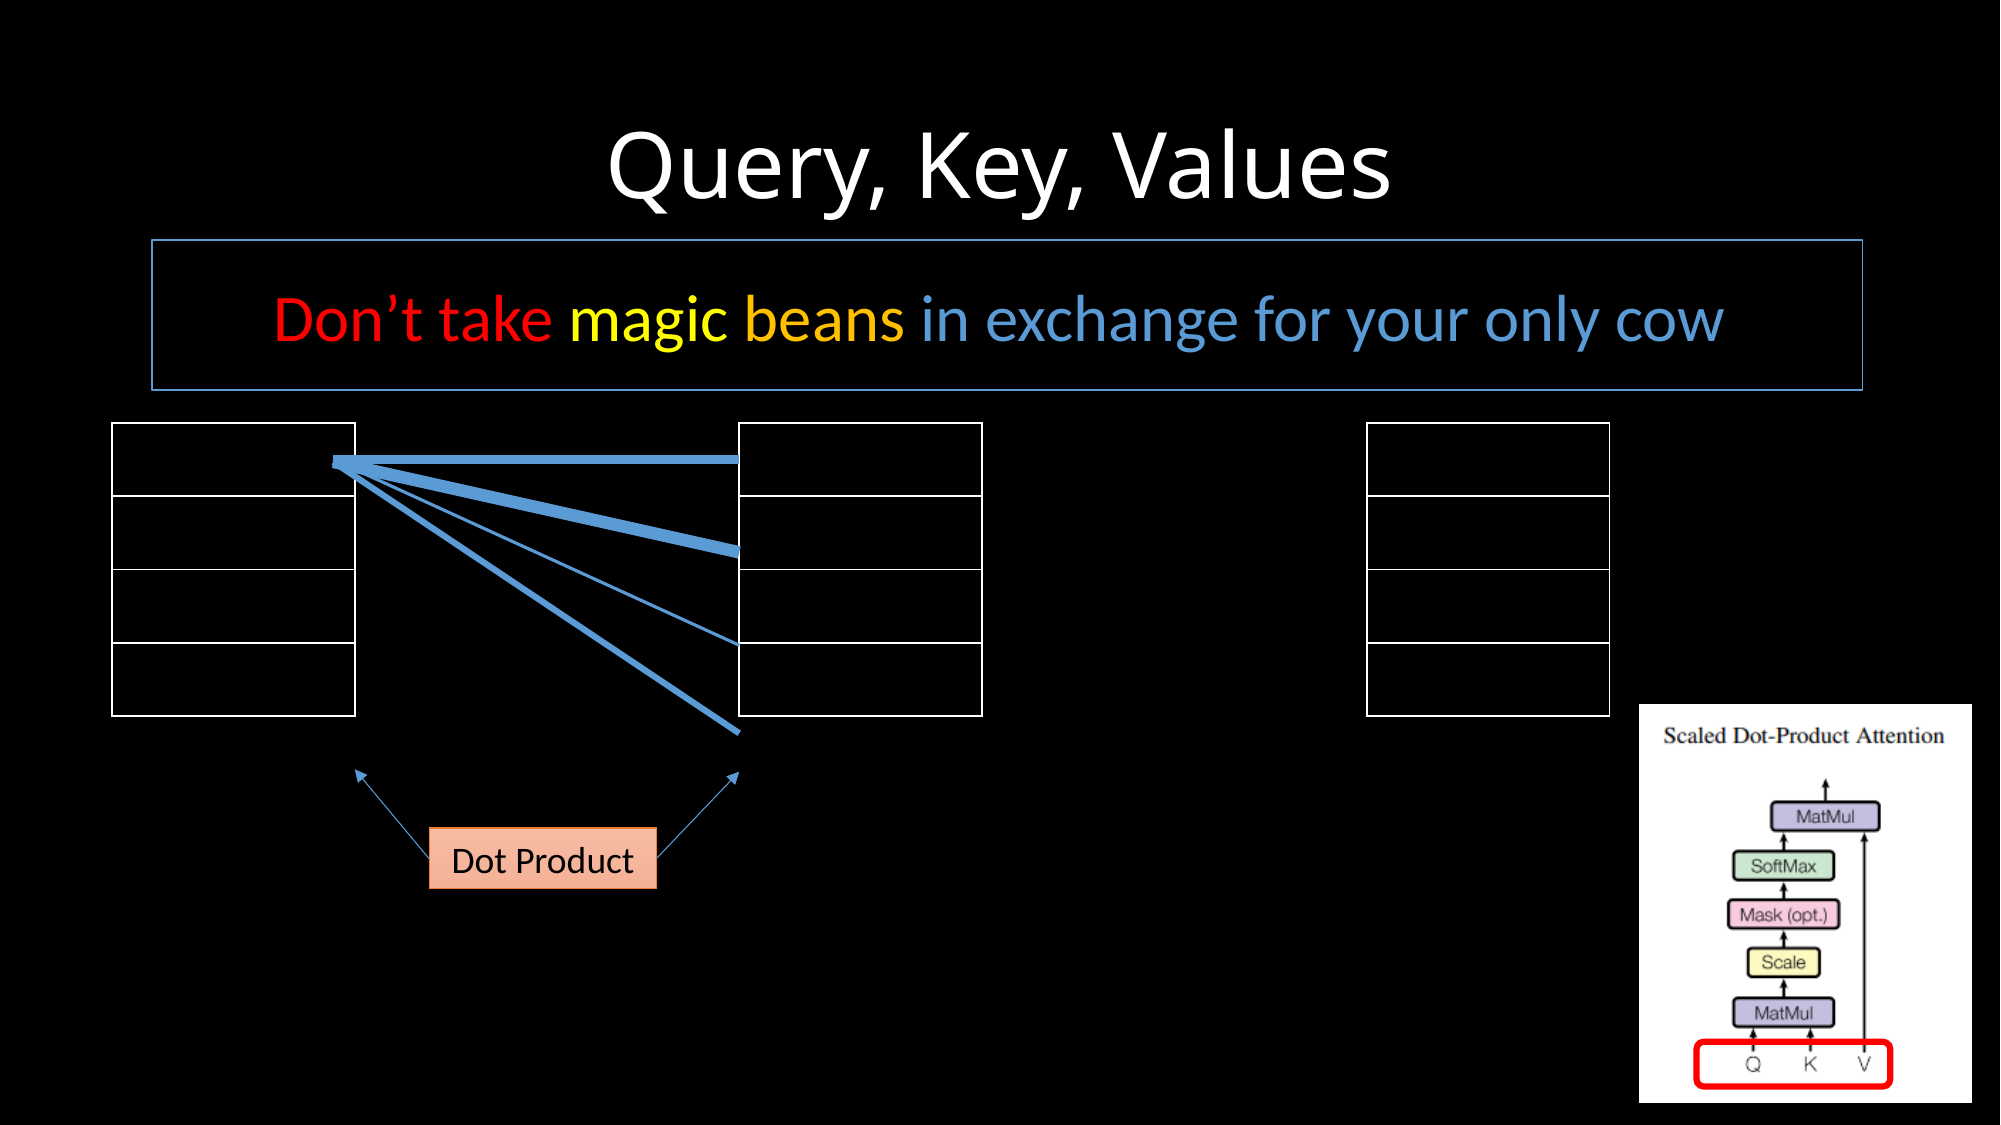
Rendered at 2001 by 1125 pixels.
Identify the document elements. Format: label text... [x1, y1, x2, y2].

text_box Don’t take magic beans in exchange for your only cow [152, 240, 1863, 391]
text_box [656, 771, 740, 859]
text_box Dot Product [429, 827, 657, 889]
title Query, Key, Values [137, 59, 1863, 278]
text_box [354, 769, 430, 860]
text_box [1639, 704, 1972, 1103]
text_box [333, 461, 740, 734]
